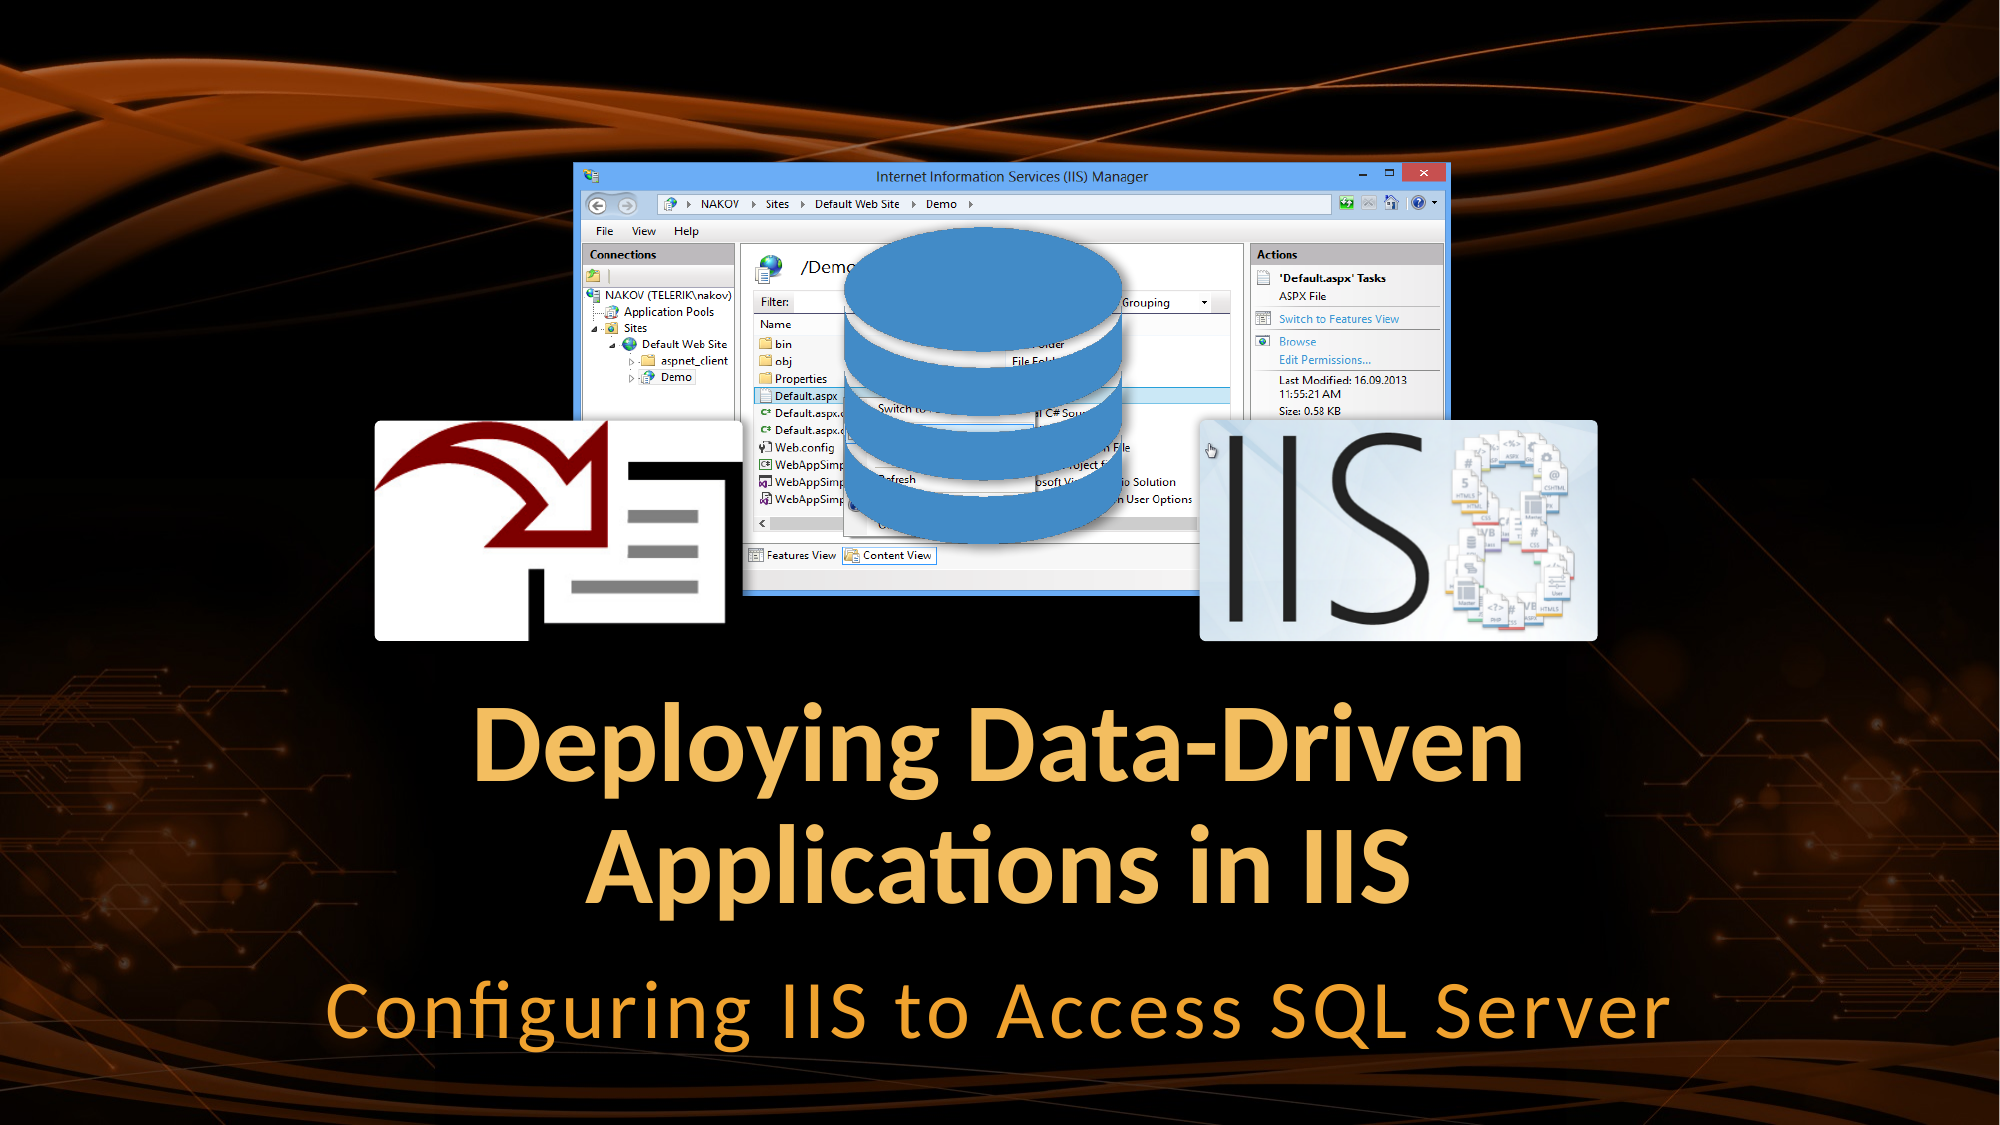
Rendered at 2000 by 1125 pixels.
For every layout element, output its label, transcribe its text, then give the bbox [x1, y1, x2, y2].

picture [0, 0, 2000, 1125]
title Deploying Data-Driven Applications in IIS [224, 676, 1775, 934]
subtitle Configuring IIS to Access SQL Server [224, 944, 1775, 1063]
